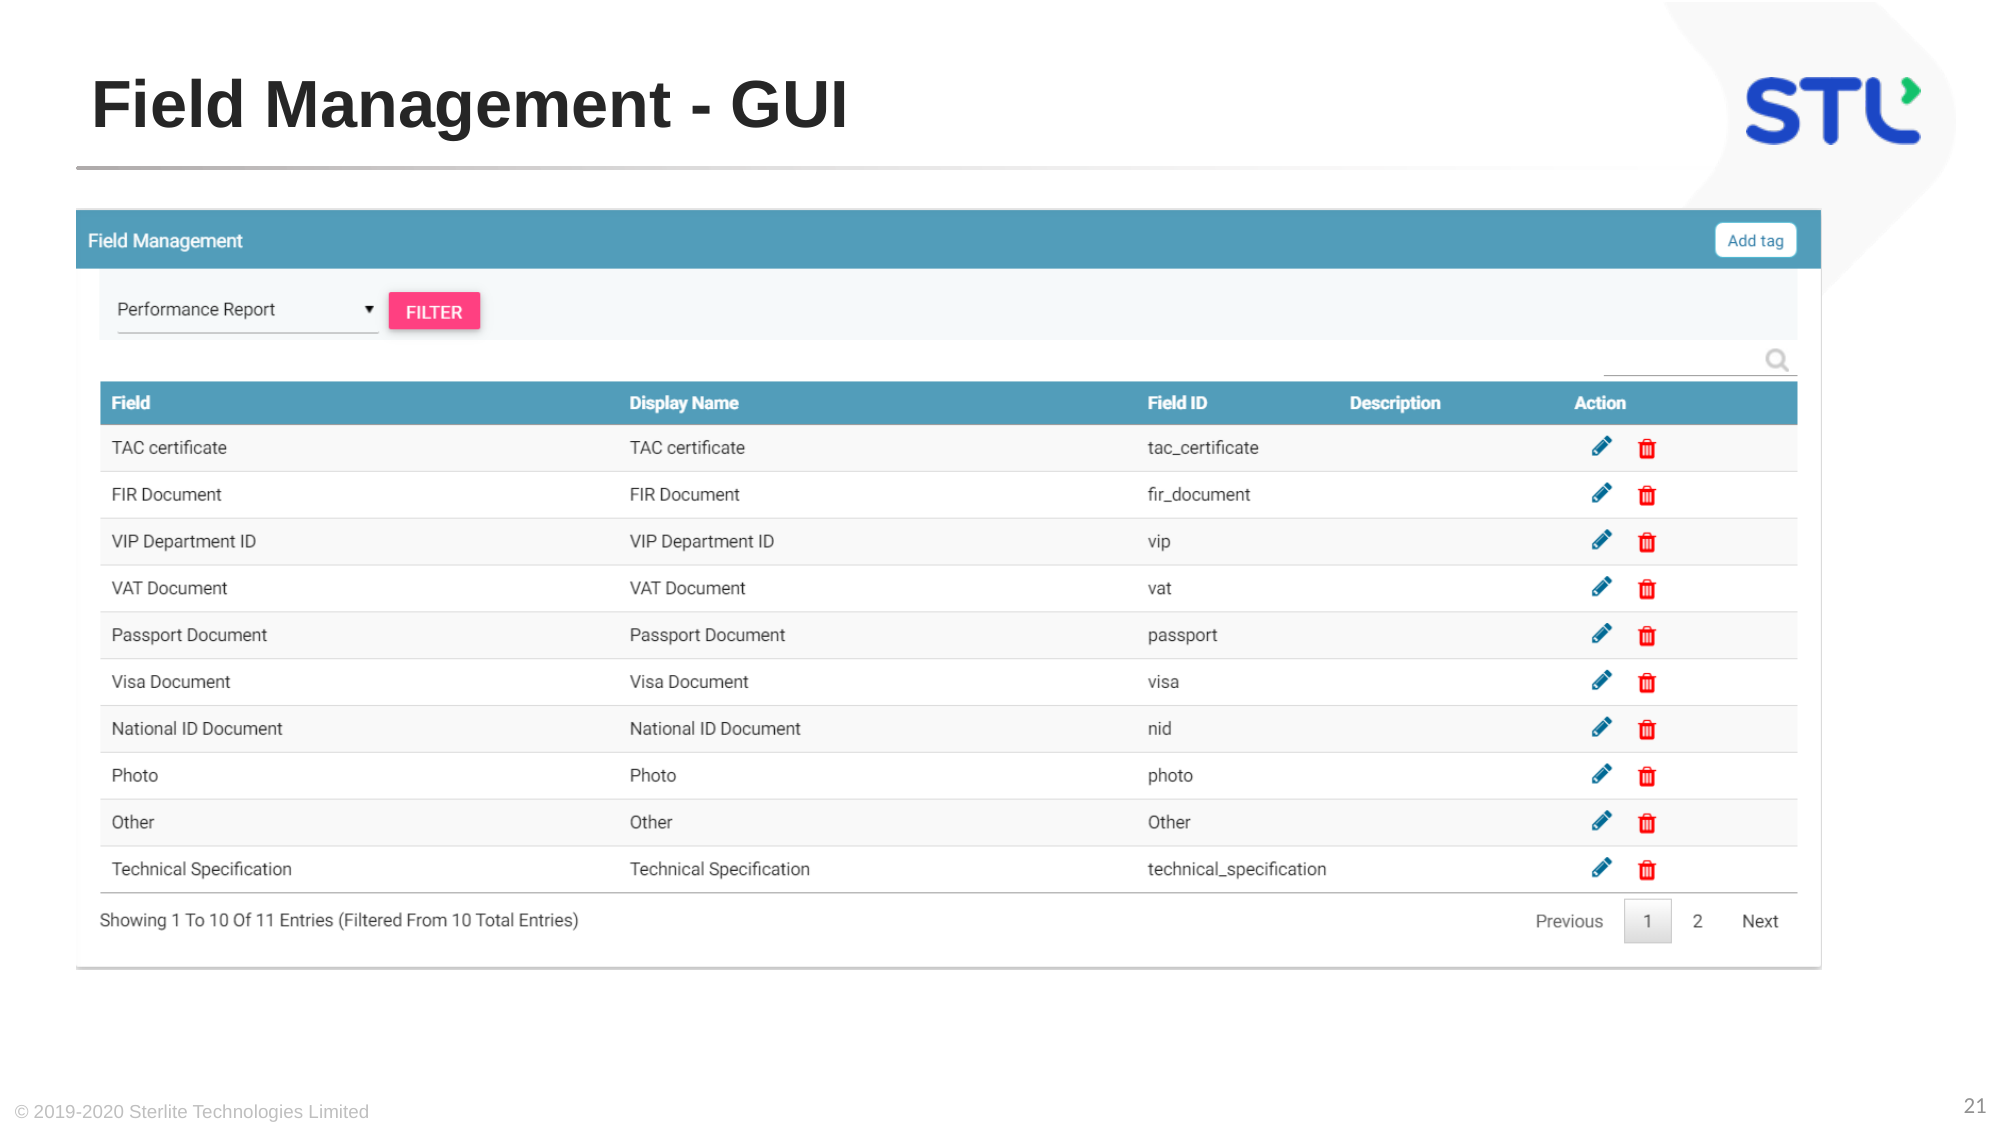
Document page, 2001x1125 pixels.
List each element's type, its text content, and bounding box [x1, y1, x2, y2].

picture [75, 207, 1823, 971]
slide_number 21 [1955, 1083, 1997, 1122]
footer © 2019-2020 Sterlite Technologies Limited [0, 1083, 455, 1125]
title Field Management - GUI [76, 35, 1564, 167]
picture [1746, 77, 1921, 145]
